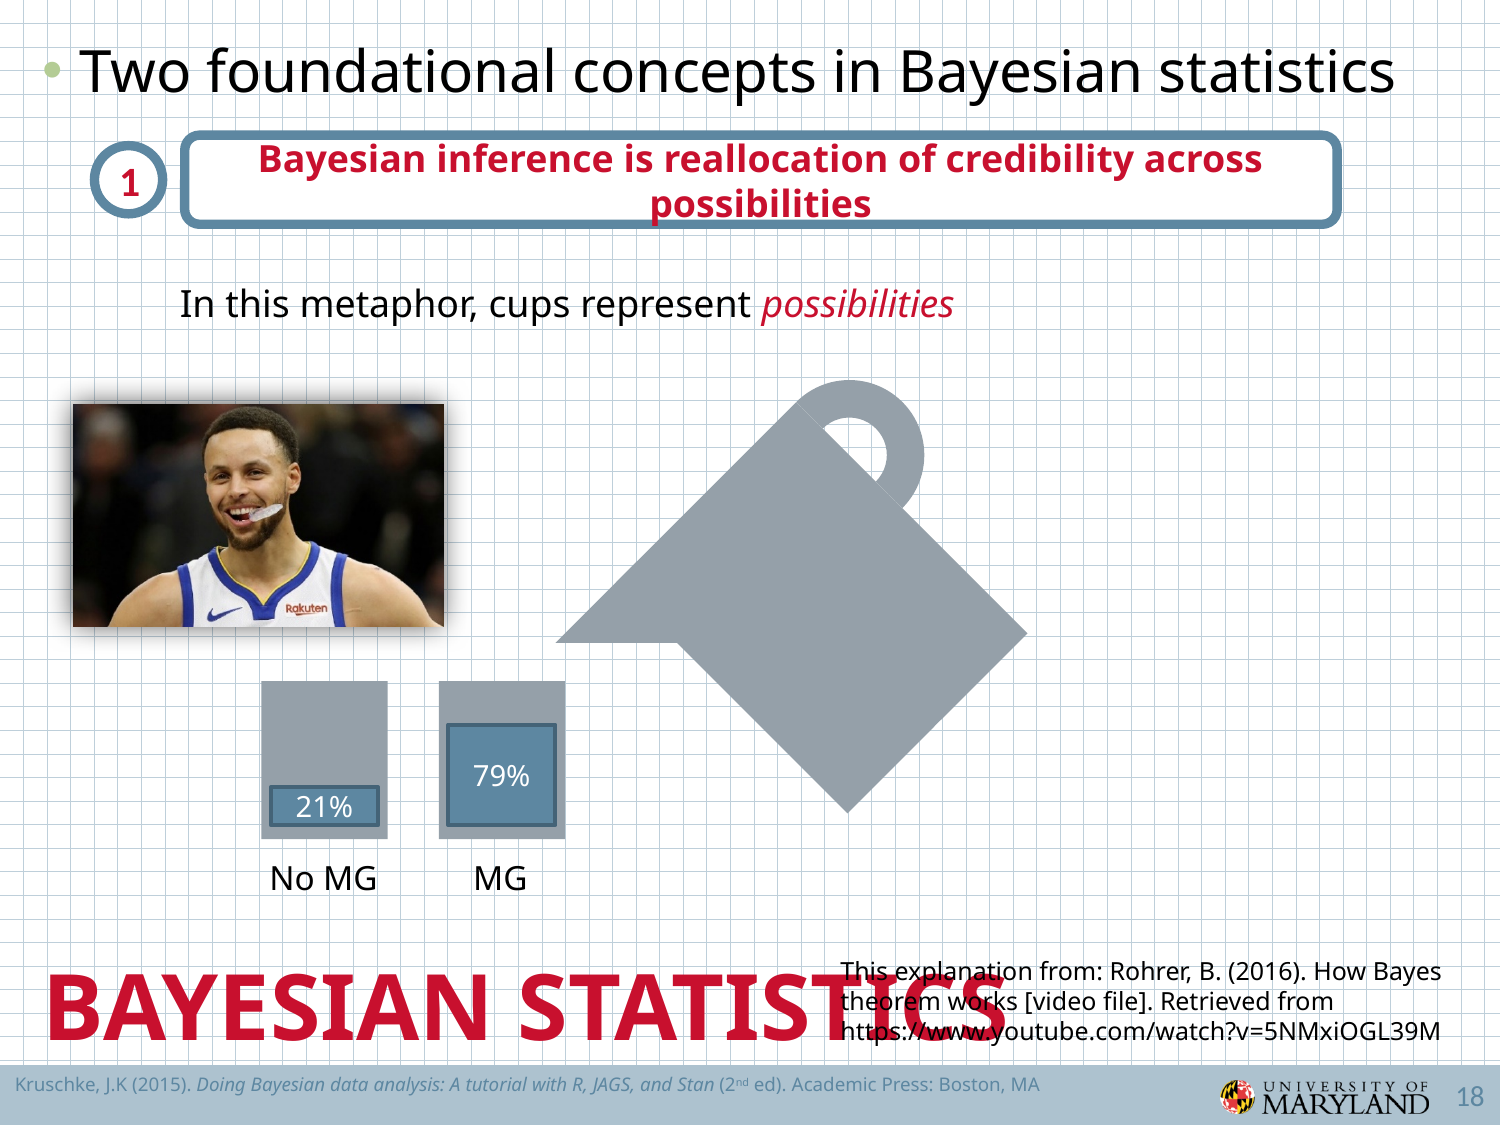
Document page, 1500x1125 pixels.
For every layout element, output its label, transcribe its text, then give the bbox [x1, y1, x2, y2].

text_box [437, 679, 567, 841]
text_box 79% [446, 723, 557, 827]
picture [72, 404, 444, 627]
text_box 1 [92, 143, 165, 216]
text_box Kruschke, J.K (2015). Doing Bayesian data analysis: A tutorial with R, JAGS, and Stan (2nd ed). Academic Press: Boston, MA [0, 1065, 1205, 1103]
text_box Bayesian Statistics [27, 940, 1473, 1066]
text_box [259, 679, 390, 841]
text_box 21% [269, 785, 380, 827]
text_box Bayesian inference is reallocation of credibility across possibilities [182, 133, 1340, 227]
text_box No MG [254, 850, 393, 905]
text_box This explanation from: Rohrer, B. (2016). How Bayes theorem works [video file]. Retrieved from https://www.youtube.com/watch?v=5NMxiOGL39M [825, 948, 1486, 1053]
picture [1220, 1076, 1429, 1114]
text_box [609, 447, 1026, 776]
text_box In this metaphor, cups represent possibilities [165, 273, 970, 333]
list Two foundational concepts in Bayesian statistics [27, 27, 1473, 940]
text_box MG [458, 850, 543, 905]
